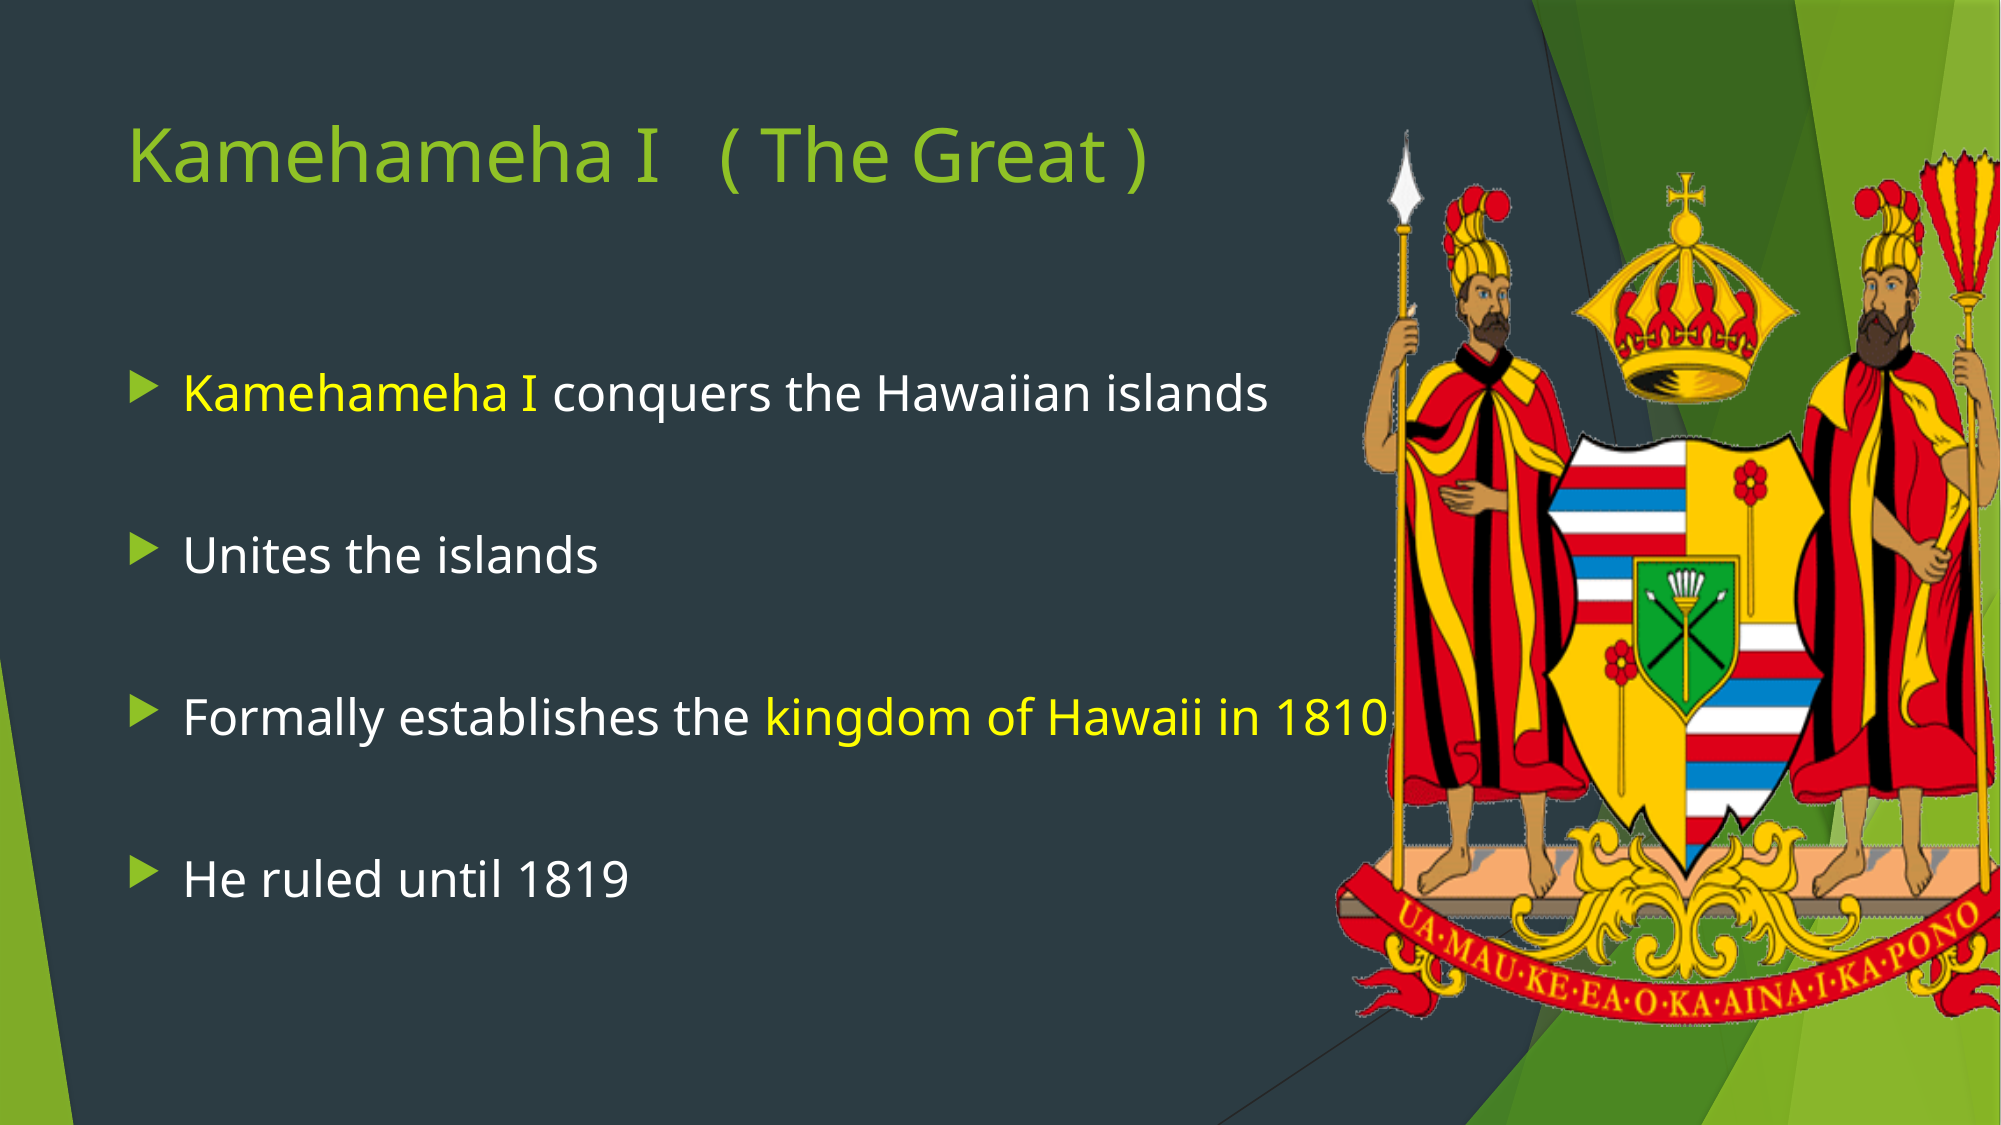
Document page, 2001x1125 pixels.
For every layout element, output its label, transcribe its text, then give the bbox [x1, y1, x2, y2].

title Kamehameha I ( The Great ) [111, 99, 1522, 317]
list Kamehameha I conquers the Hawaiian islands Unites the islands Formally establishes the kingdom of Hawaii in 1810 He ruled until 1819 [111, 354, 1330, 992]
picture [1335, 125, 2000, 1027]
